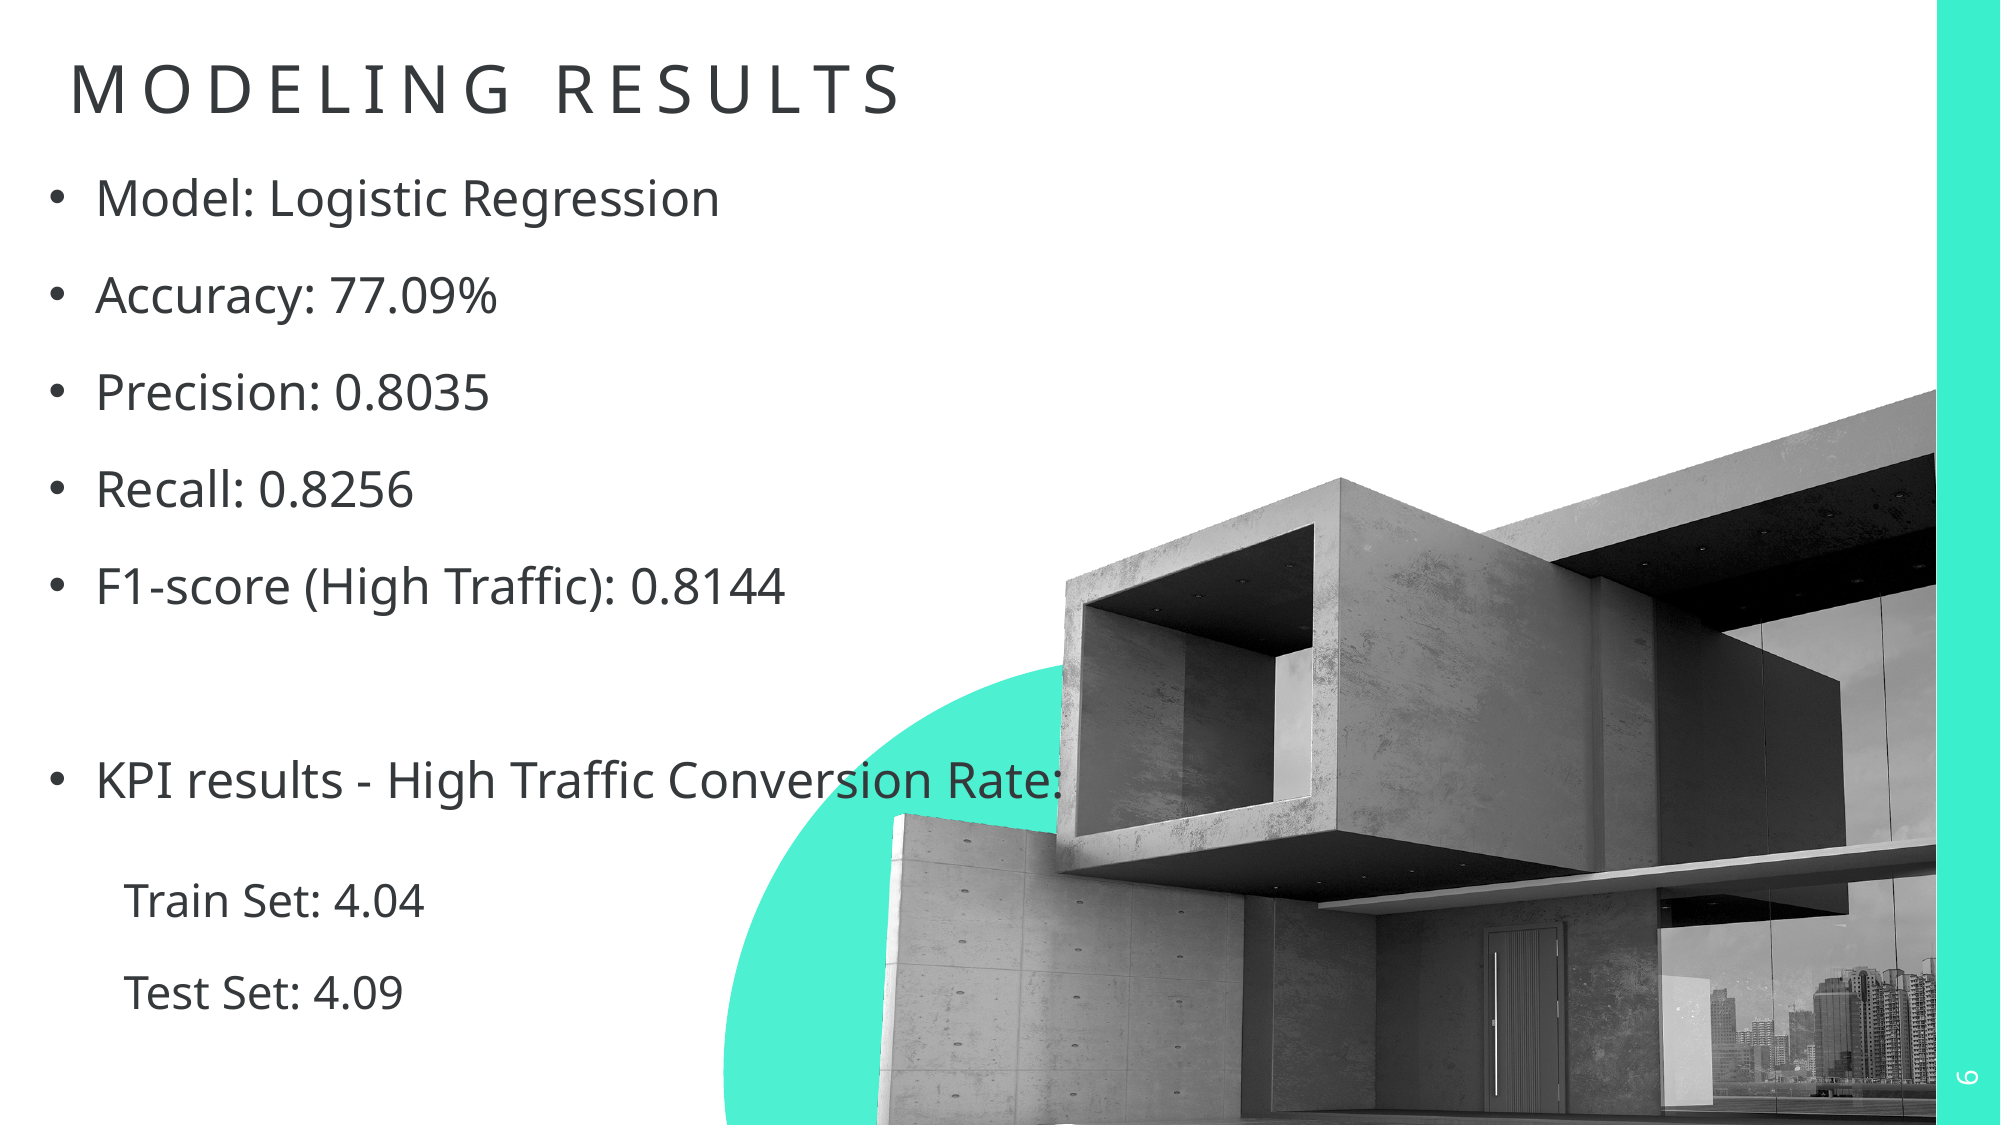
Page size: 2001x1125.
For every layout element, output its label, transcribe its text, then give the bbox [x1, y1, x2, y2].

title Modeling Results [68, 34, 1866, 127]
slide_number 6 [1937, 1032, 2000, 1125]
picture [682, 348, 1937, 1125]
list Model: Logistic Regression Accuracy: 77.09% Precision: 0.8035 Recall: 0.8256 F1-score (High Traffic): 0.8144 KPI results - High Traffic Conversion Rate: Train Set: 4.04 Test Set: 4.09 [48, 154, 1796, 1070]
